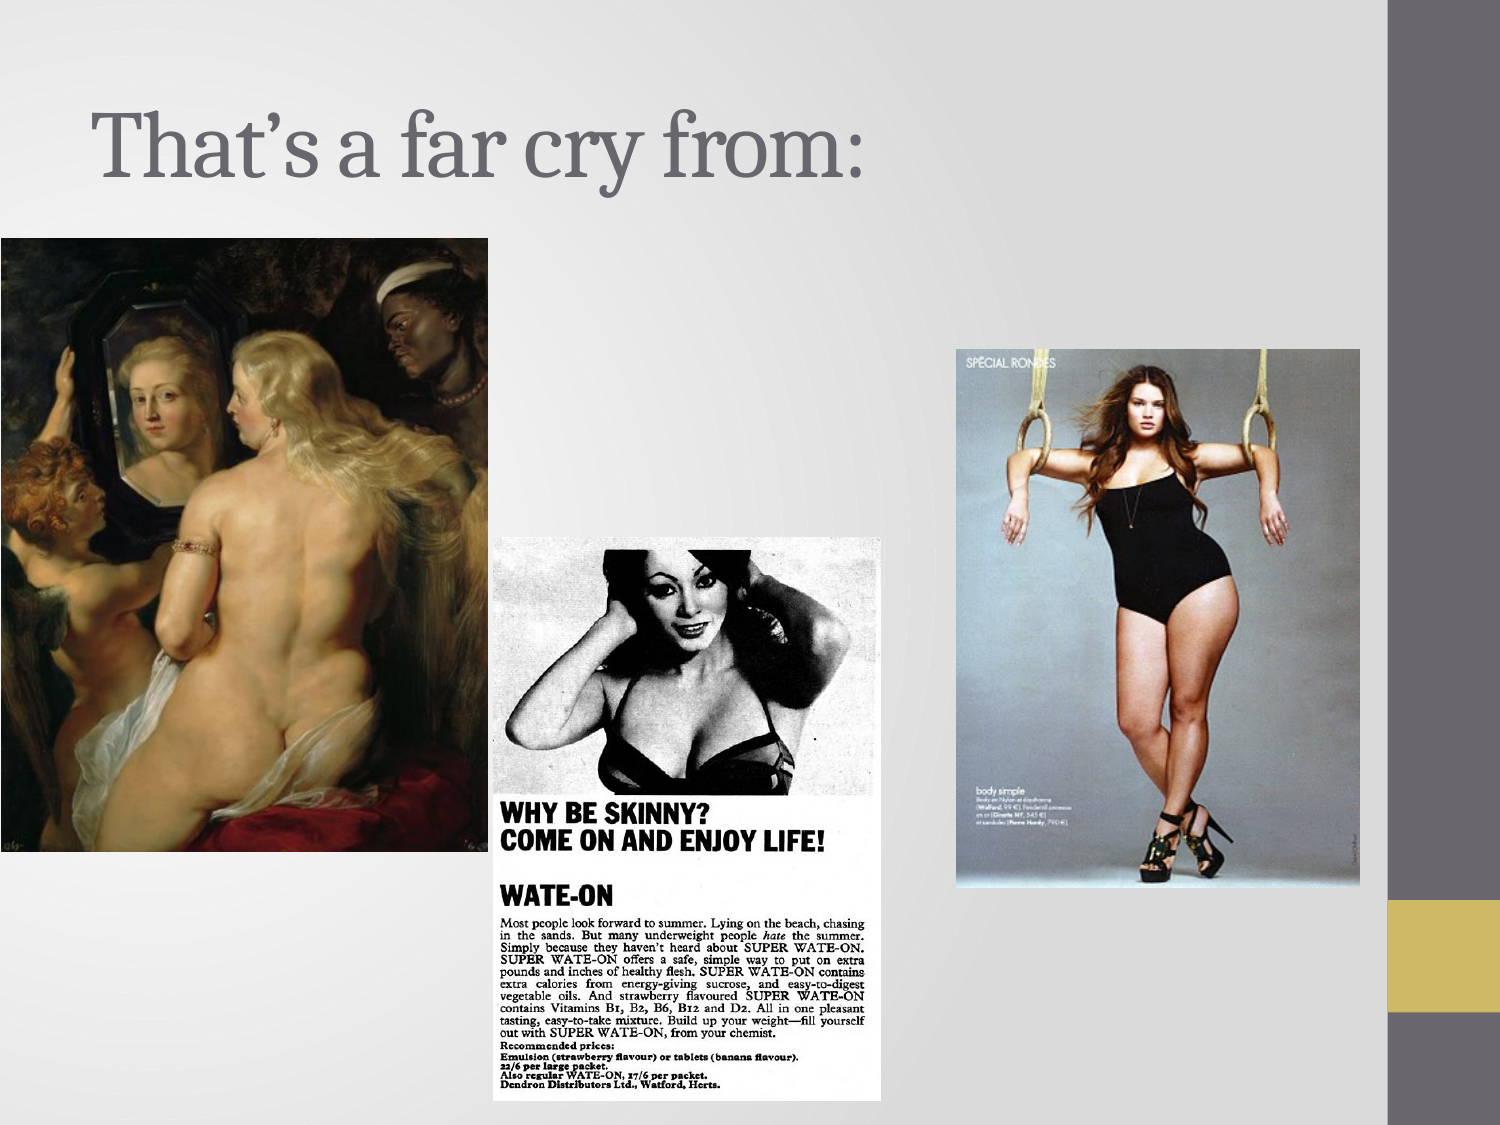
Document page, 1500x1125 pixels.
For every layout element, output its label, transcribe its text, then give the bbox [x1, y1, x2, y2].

picture [955, 349, 1360, 888]
picture [492, 537, 882, 1101]
title That’s a far cry from: [75, 45, 1325, 233]
picture [0, 238, 488, 852]
